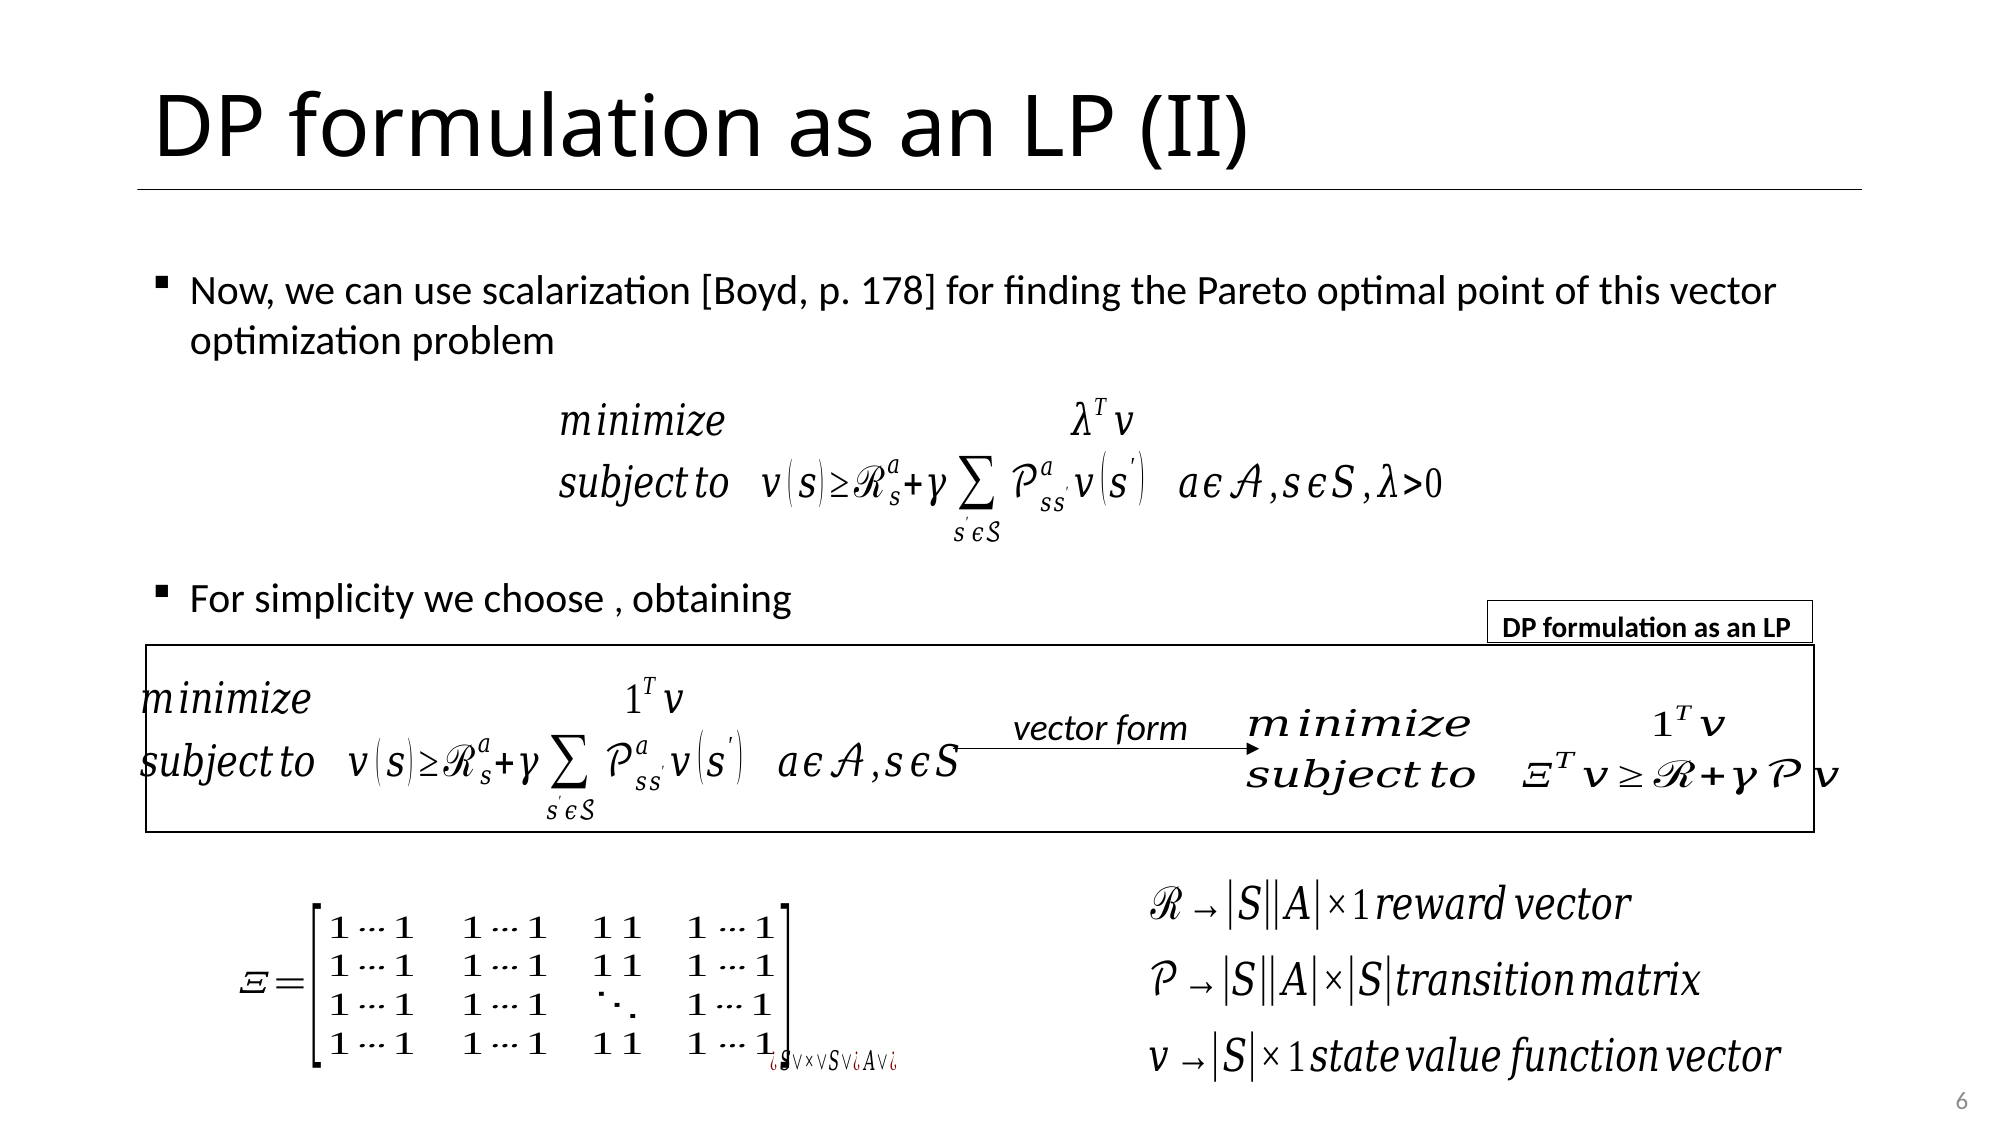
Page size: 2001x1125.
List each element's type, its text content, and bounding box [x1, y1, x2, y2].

text_box DP formulation as an LP [1487, 600, 1813, 643]
title DP formulation as an LP (II) [137, 19, 1863, 238]
slide_number 6 [1533, 1069, 1984, 1125]
text_box [145, 644, 1815, 833]
